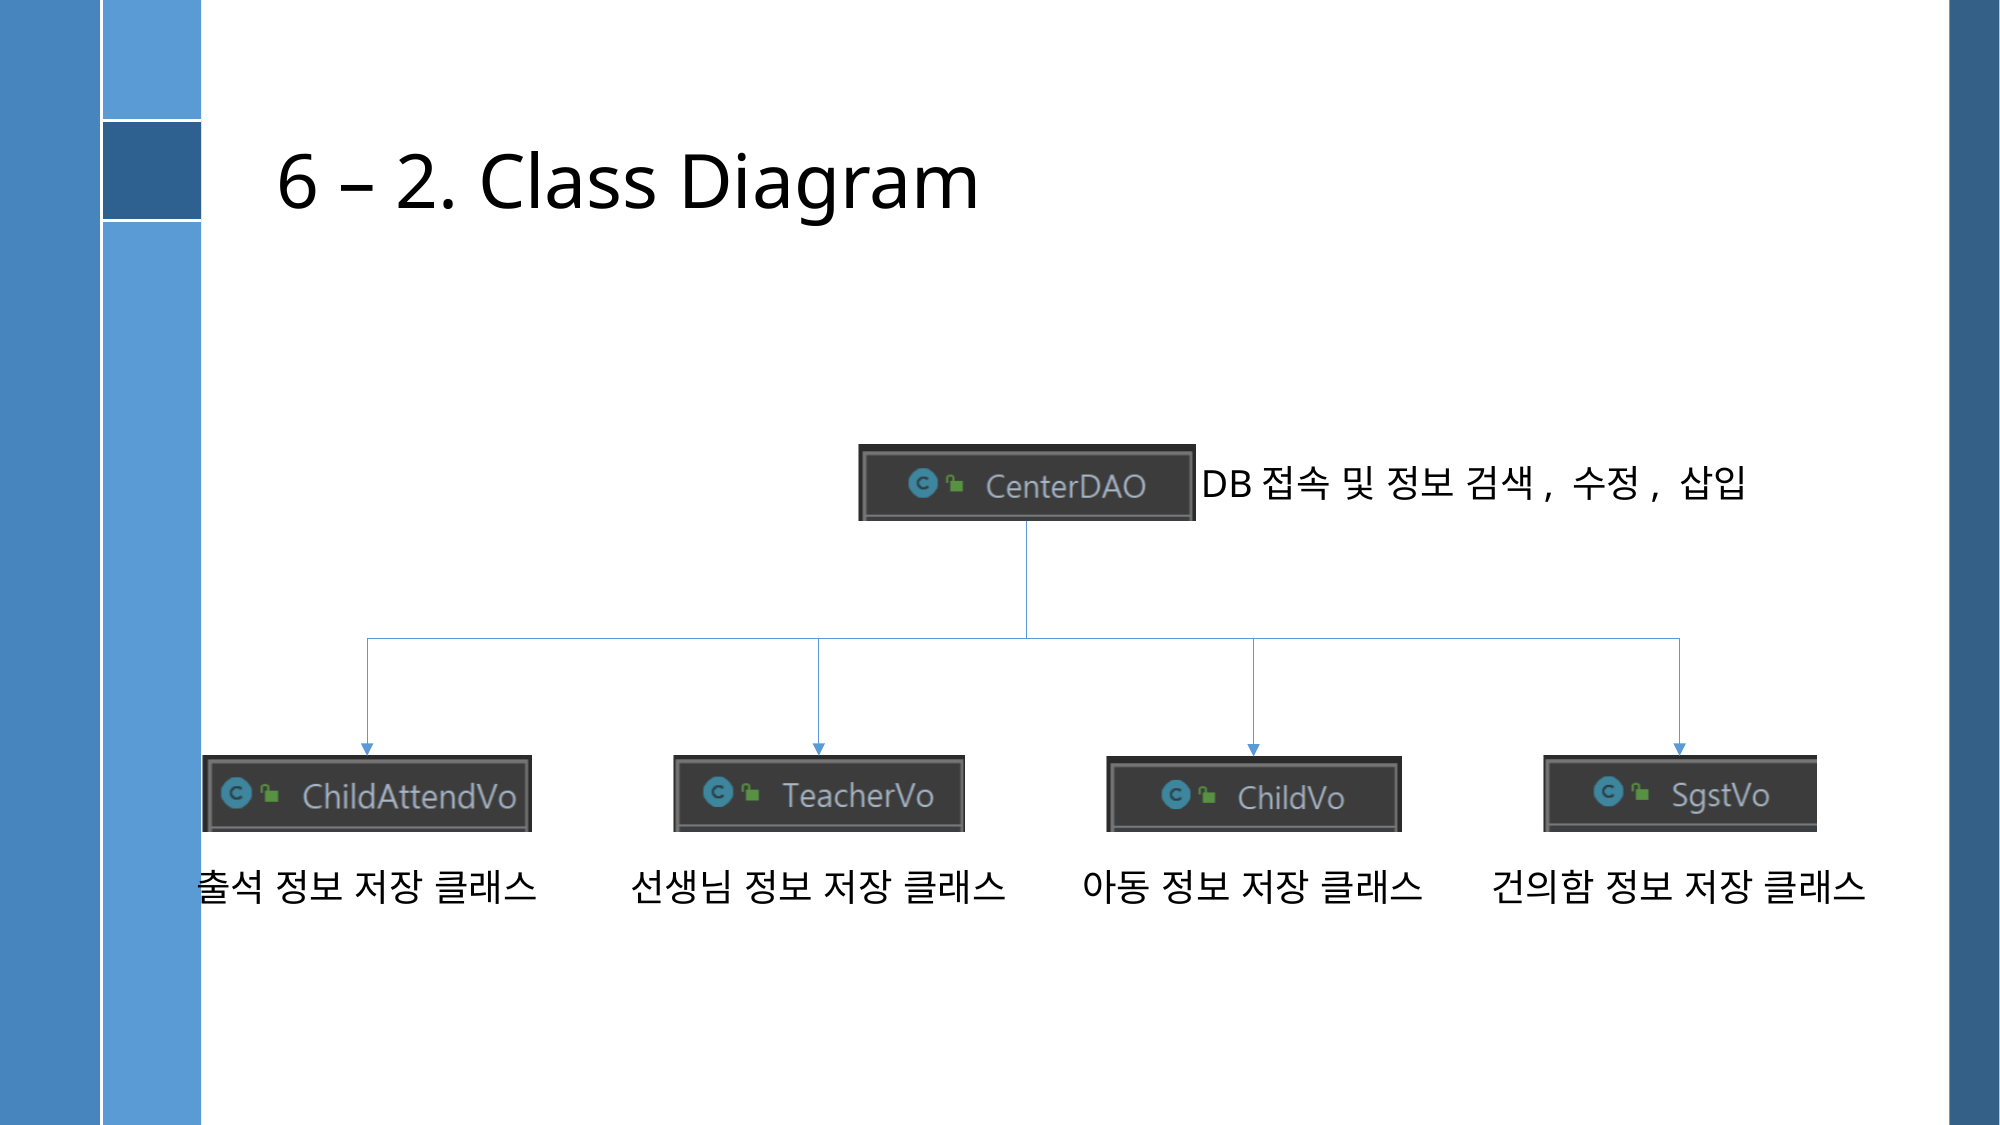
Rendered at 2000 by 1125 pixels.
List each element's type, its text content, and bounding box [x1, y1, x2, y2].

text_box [805, 534, 1022, 743]
text_box 선생님 정보 저장 클래스 [815, 856, 1022, 916]
text_box 출석 정보 저장 클래스 [181, 856, 554, 916]
title 6 – 2. Class Diagram [261, 29, 1867, 233]
picture [815, 755, 965, 832]
picture [1543, 755, 1817, 832]
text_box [1235, 311, 1471, 965]
picture [857, 444, 1196, 521]
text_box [1022, 525, 1235, 752]
picture [1105, 756, 1235, 832]
text_box DB접속 및 정보 검색, 수정, 삽입 [1471, 452, 1763, 512]
picture [202, 755, 532, 832]
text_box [579, 308, 815, 968]
text_box DB접속 및 정보 검색, 수정, 삽입 [1196, 452, 1235, 512]
text_box 아동 정보 저장 클래스 [1067, 856, 1235, 916]
text_box 건의함 정보 저장 클래스 [1476, 856, 1883, 916]
